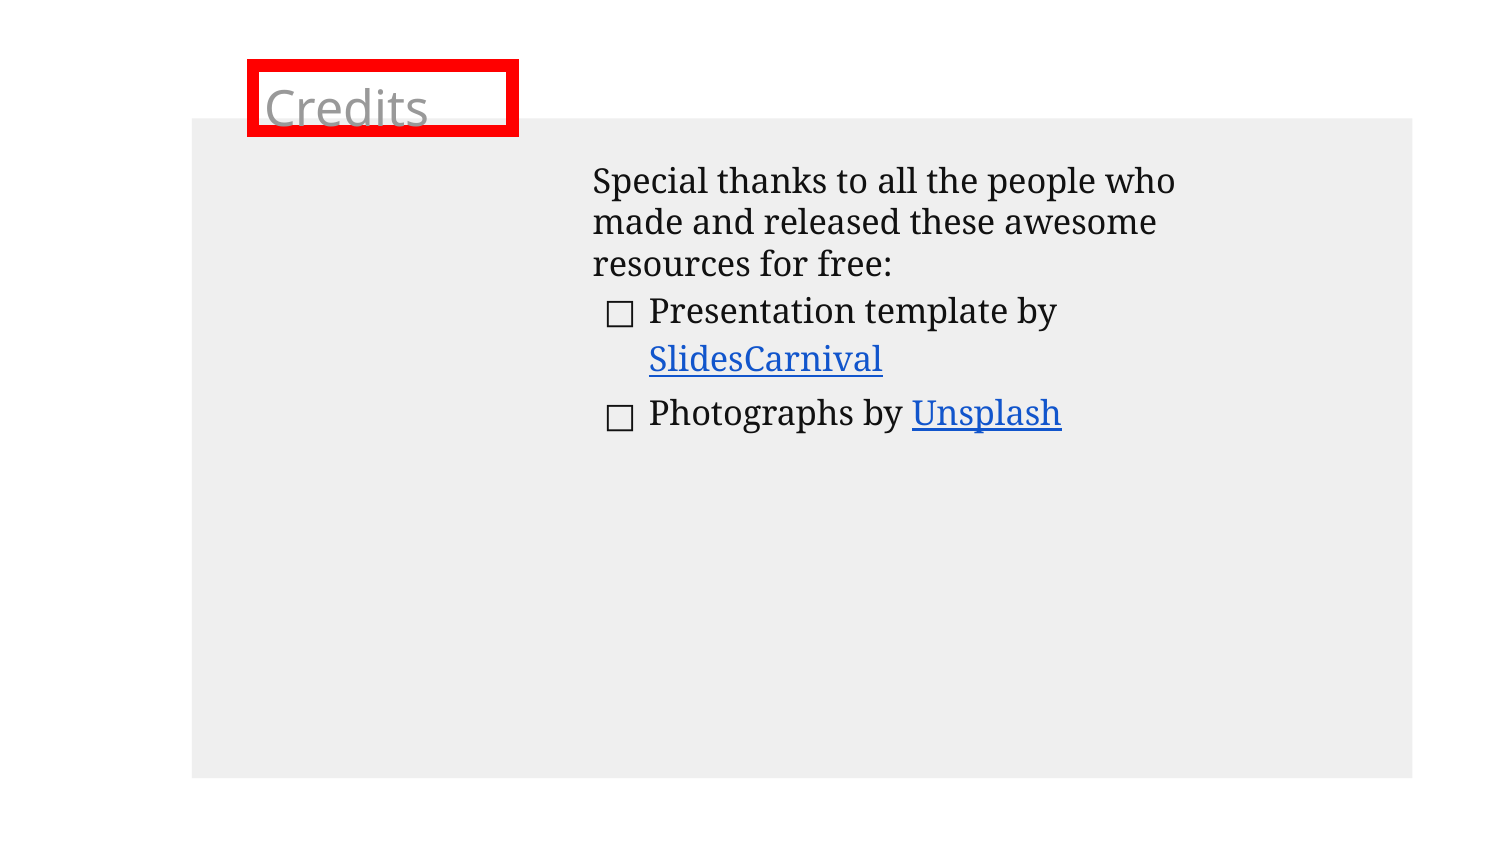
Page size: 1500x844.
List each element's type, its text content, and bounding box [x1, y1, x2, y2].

list Special thanks to all the people who made and released these awesome resources for free: Presentation template by SlidesCarnival Photographs by Unsplash [581, 148, 1220, 752]
title Credits [247, 59, 519, 137]
